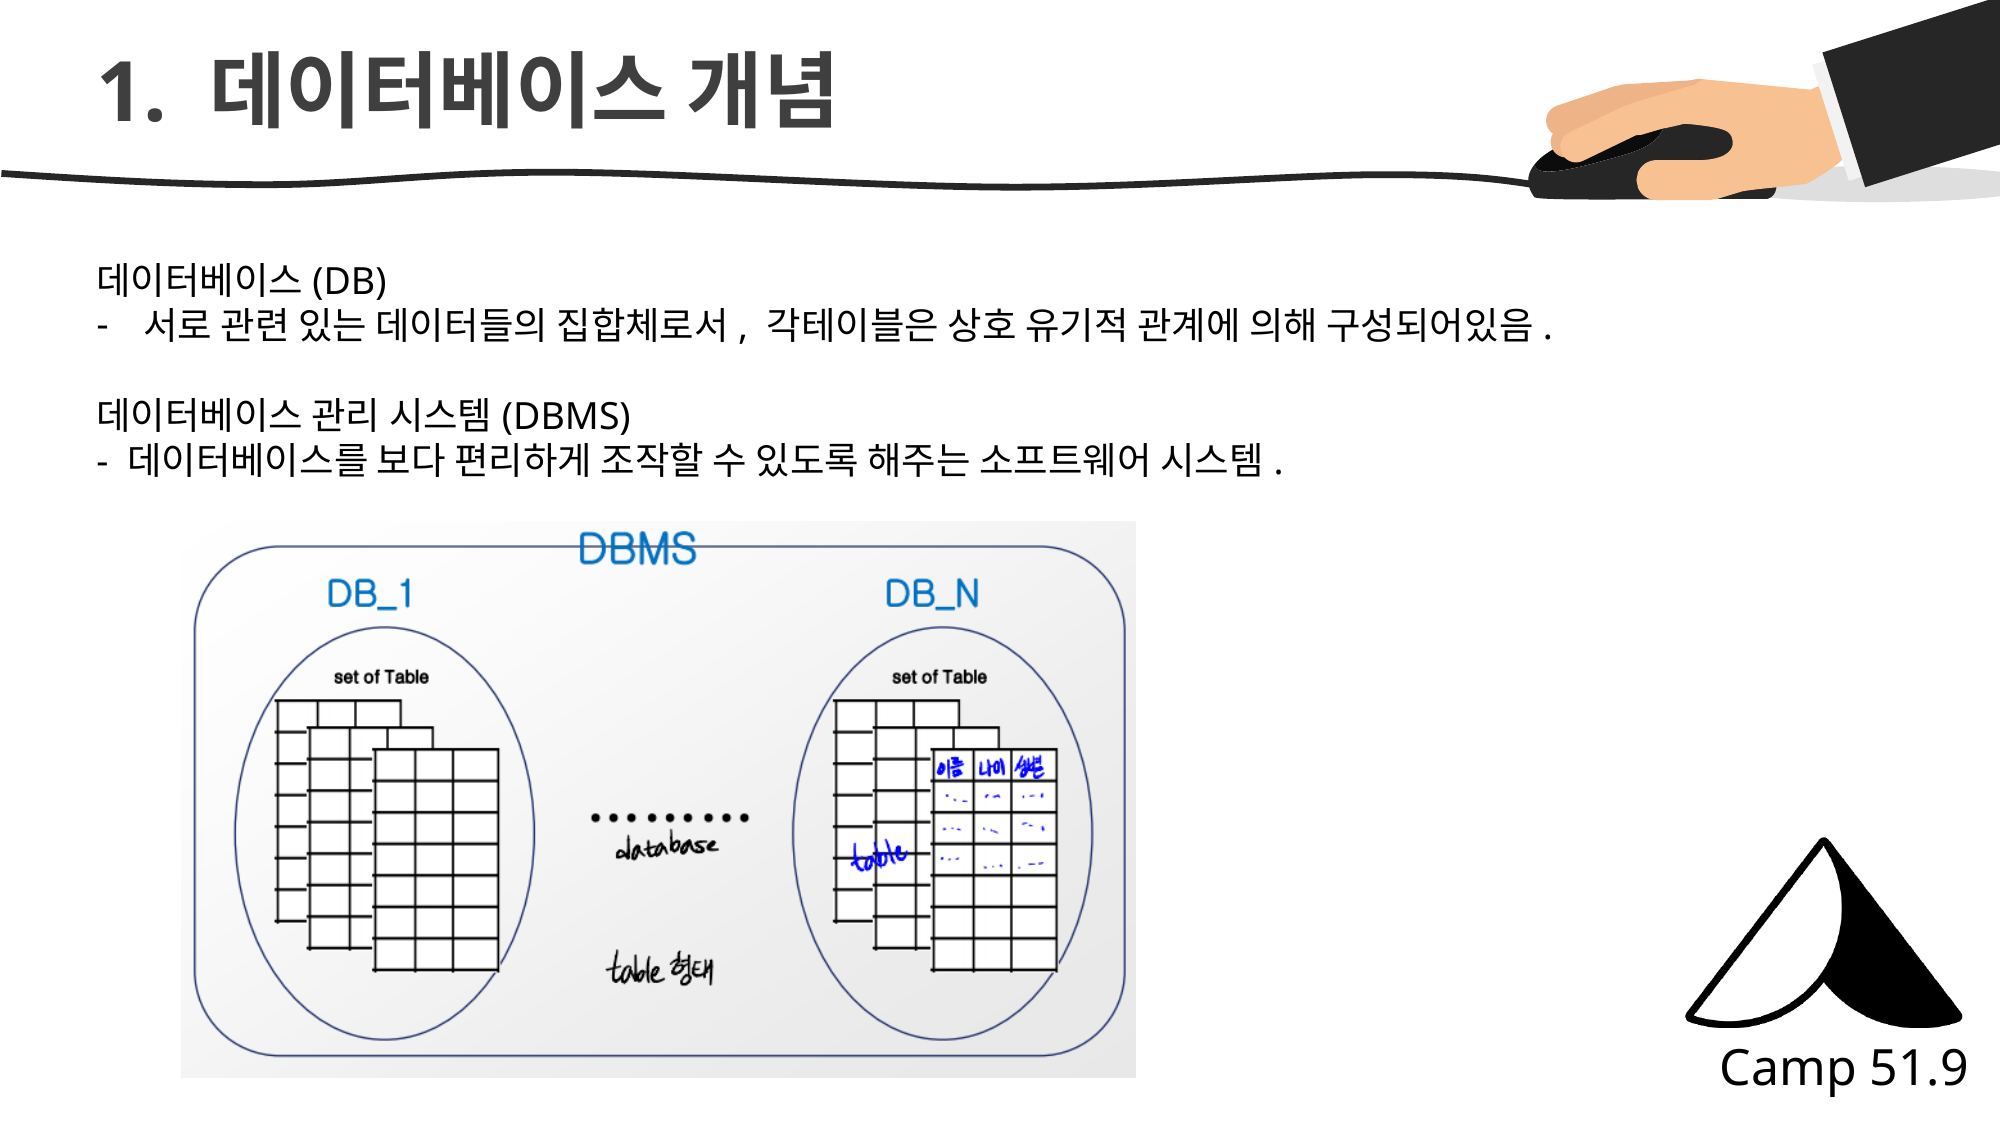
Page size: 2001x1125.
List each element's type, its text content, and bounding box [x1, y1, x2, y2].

text_box [1, 172, 1535, 188]
text_box [1534, 130, 1662, 171]
text_box [1560, 79, 1806, 201]
text_box [1772, 184, 2000, 203]
text_box [1550, 78, 1703, 158]
text_box Camp 51.9 [1705, 1027, 2000, 1103]
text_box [1811, 0, 2000, 188]
picture [1682, 835, 1963, 1029]
text_box [1721, 188, 1777, 199]
text_box 1. 데이터베이스 개념 [81, 30, 1422, 147]
text_box [1528, 124, 1732, 200]
picture [181, 521, 1136, 1078]
text_box 데이터베이스(DB) 서로 관련 있는 데이터들의 집합체로서, 각테이블은 상호 유기적 관계에 의해 구성되어있음. 데이터베이스 관리 시스템(DBMS) - 데이터베이스를 보다 편리하게 조작할 수 있도록 해주는 소프트웨어 시스템. [81, 249, 1705, 490]
text_box [1546, 80, 1687, 133]
